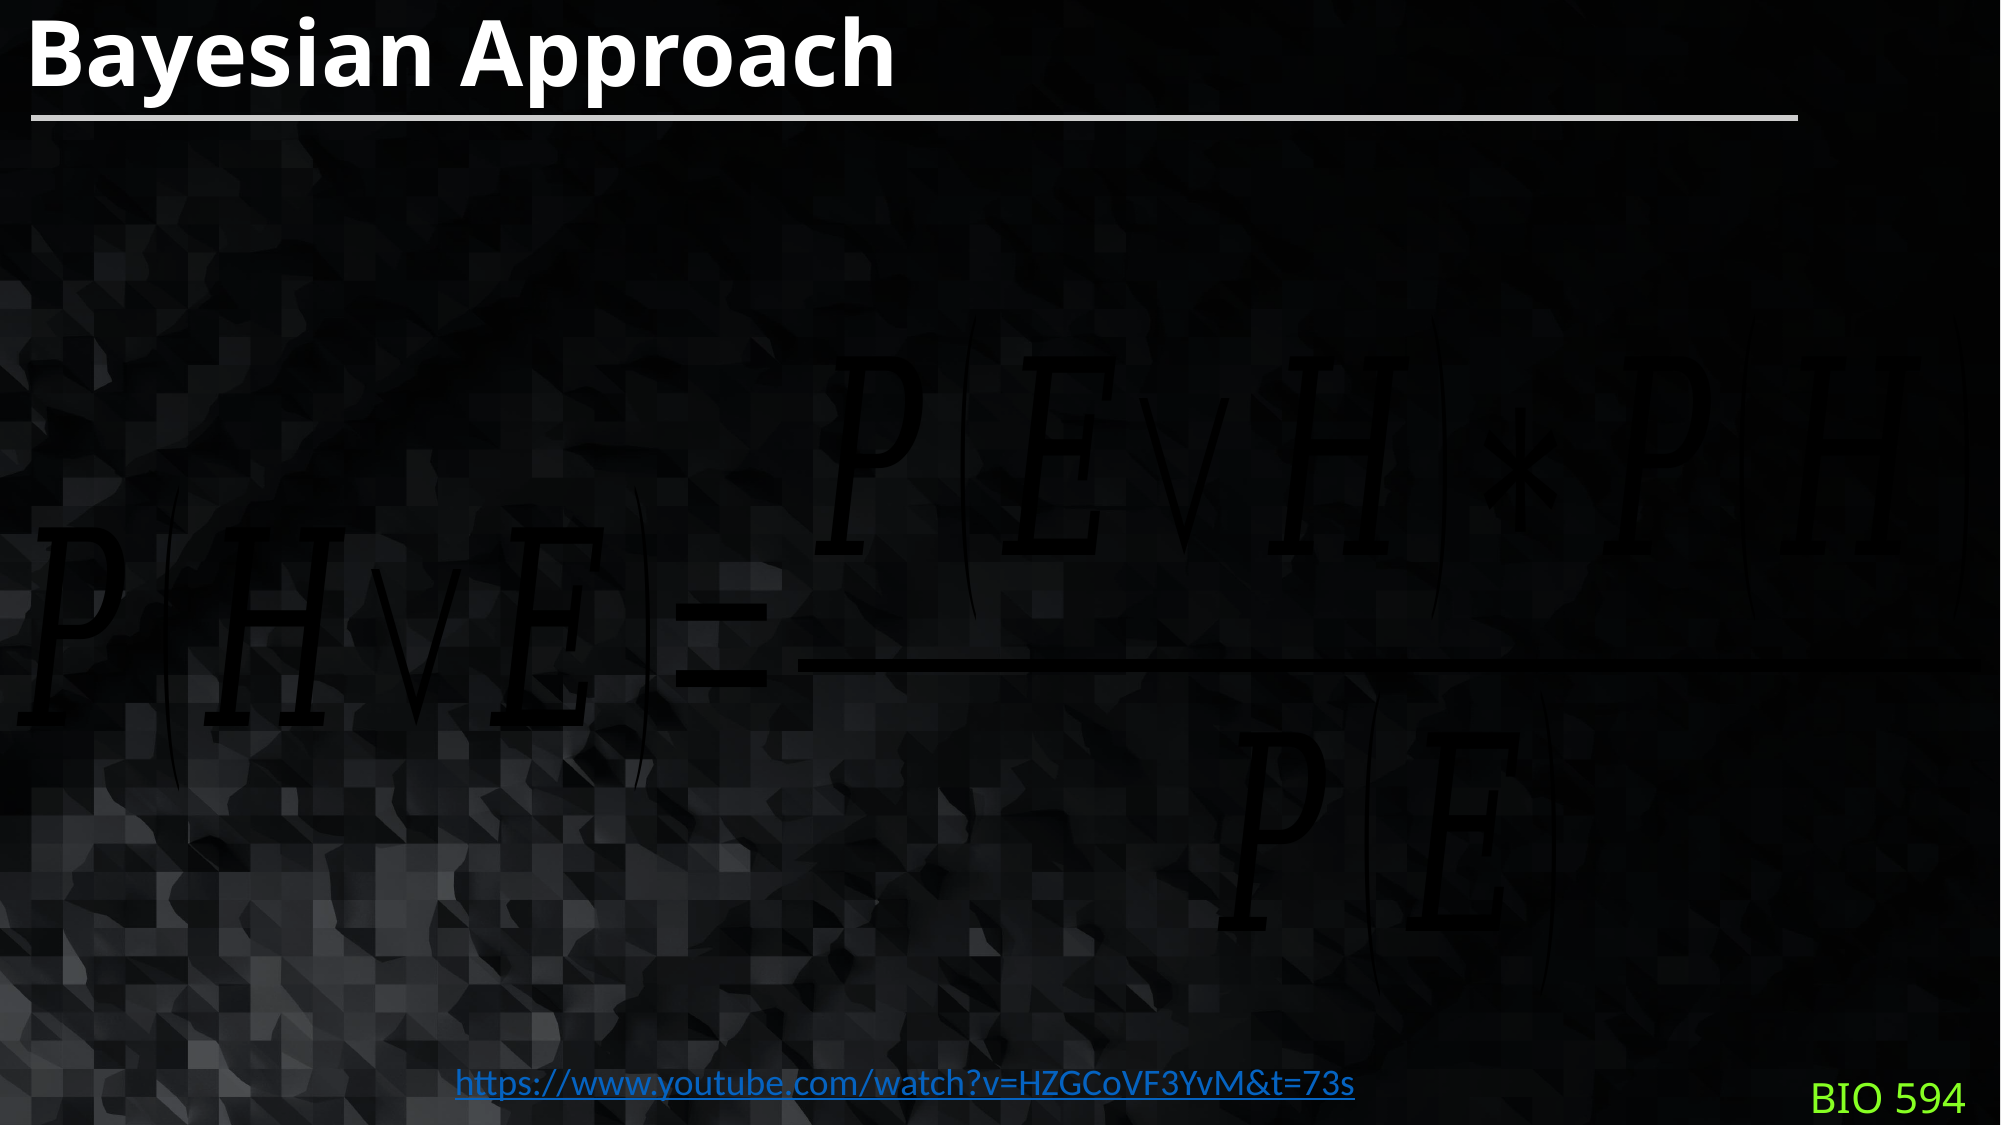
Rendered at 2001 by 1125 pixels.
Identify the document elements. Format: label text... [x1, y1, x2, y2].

title Bayesian Approach [9, 0, 1655, 218]
picture [0, 0, 2001, 1125]
text_box https://www.youtube.com/watch?v=HZGCoVF3YvM&t=73s [440, 1050, 1456, 1111]
